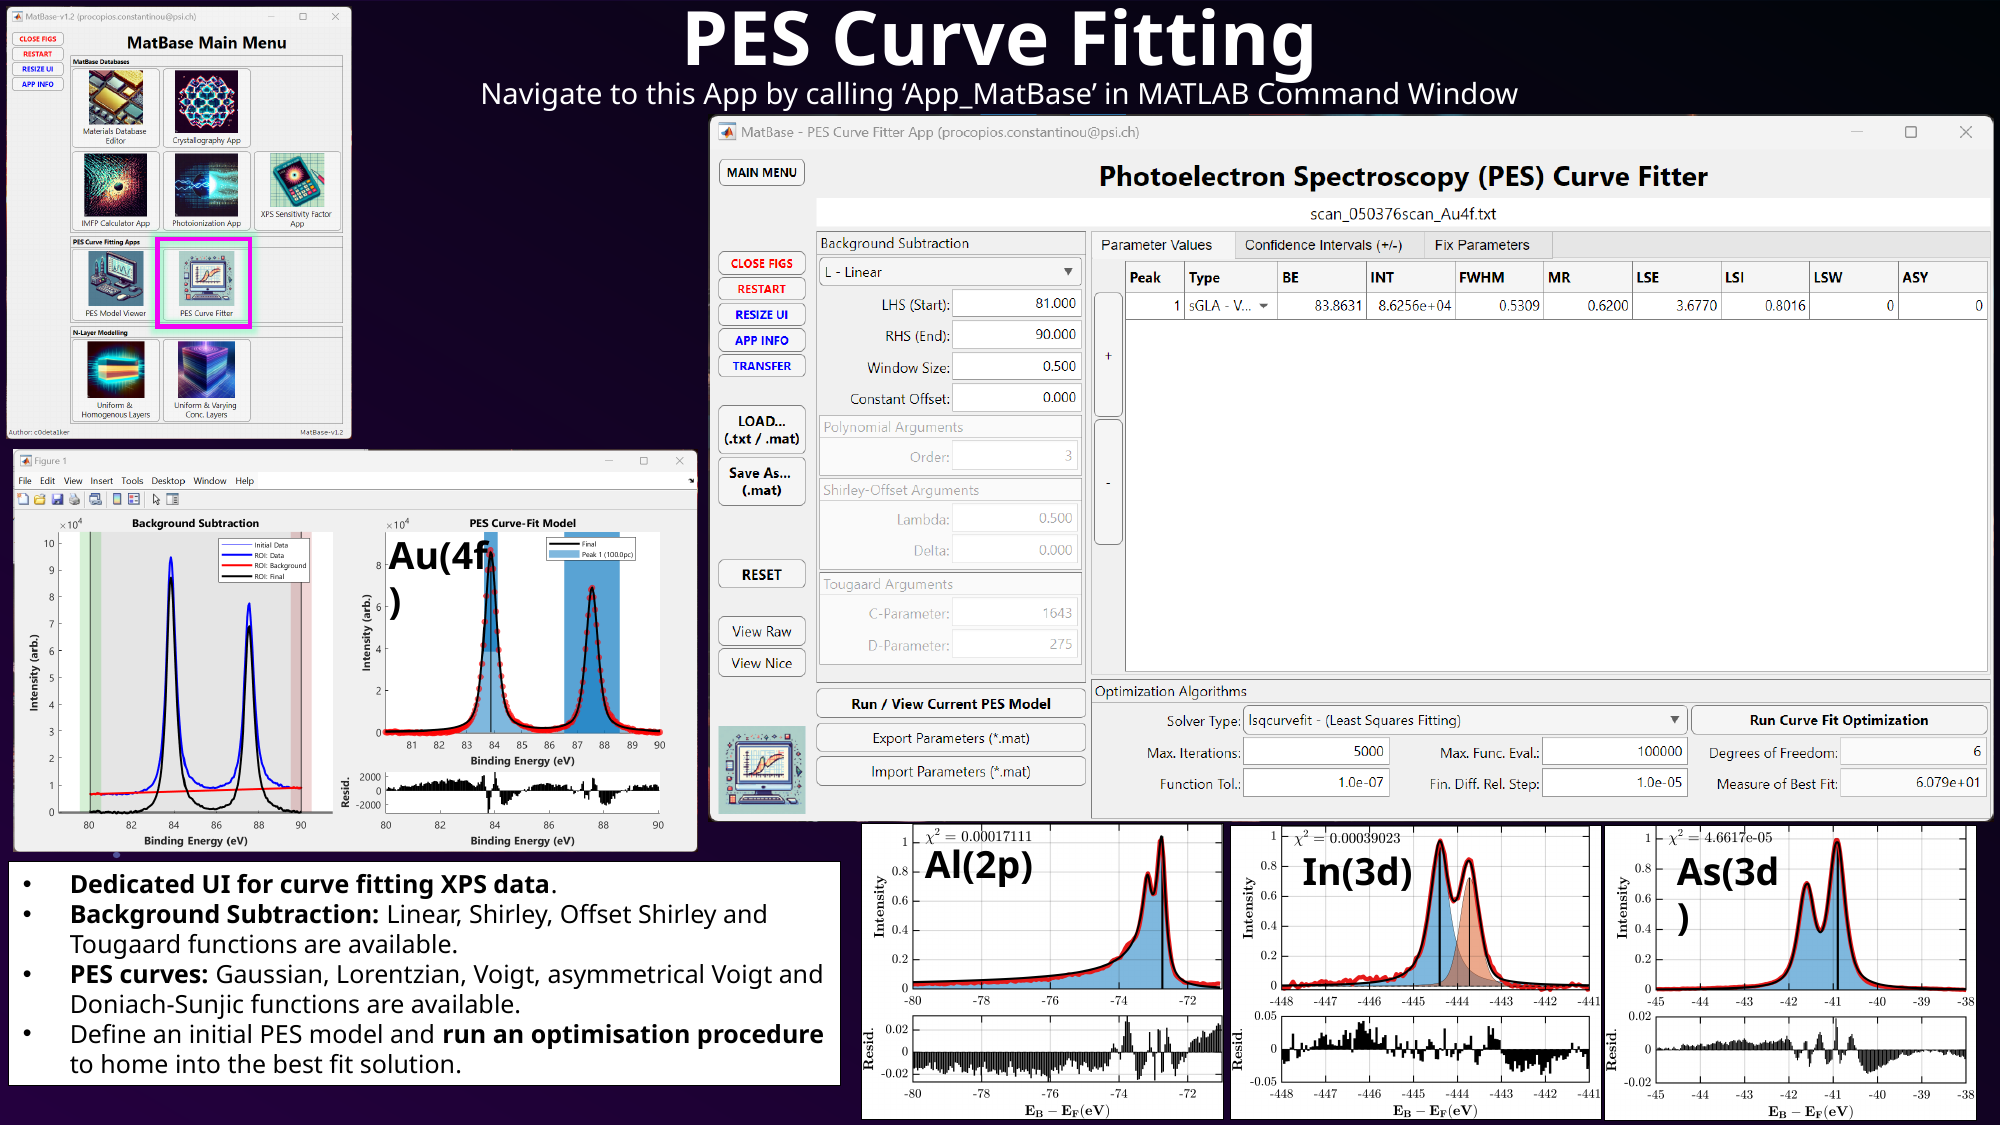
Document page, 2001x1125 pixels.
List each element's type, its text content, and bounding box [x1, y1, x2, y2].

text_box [13, 449, 698, 852]
text_box Dedicated UI for curve fitting XPS data. Background Subtraction: Linear, Shirley, Offset Shirley and Tougaard functions are available. PES curves: Gaussian, Lorentzian, Voigt, asymmetrical Voigt and Doniach-Sunjic functions are available. Define an initial PES model and run an optimisation procedure to home into the best fit solution. [8, 861, 841, 1086]
title PES Curve Fitting [0, 0, 2000, 63]
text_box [1604, 825, 1977, 1121]
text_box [861, 823, 1224, 1120]
footer Navigate to this App by calling ‘App_MatBase’ in MATLAB Command Window [352, 63, 2000, 123]
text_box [6, 6, 352, 440]
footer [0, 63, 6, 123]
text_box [1229, 825, 1602, 1120]
picture [708, 114, 1994, 822]
